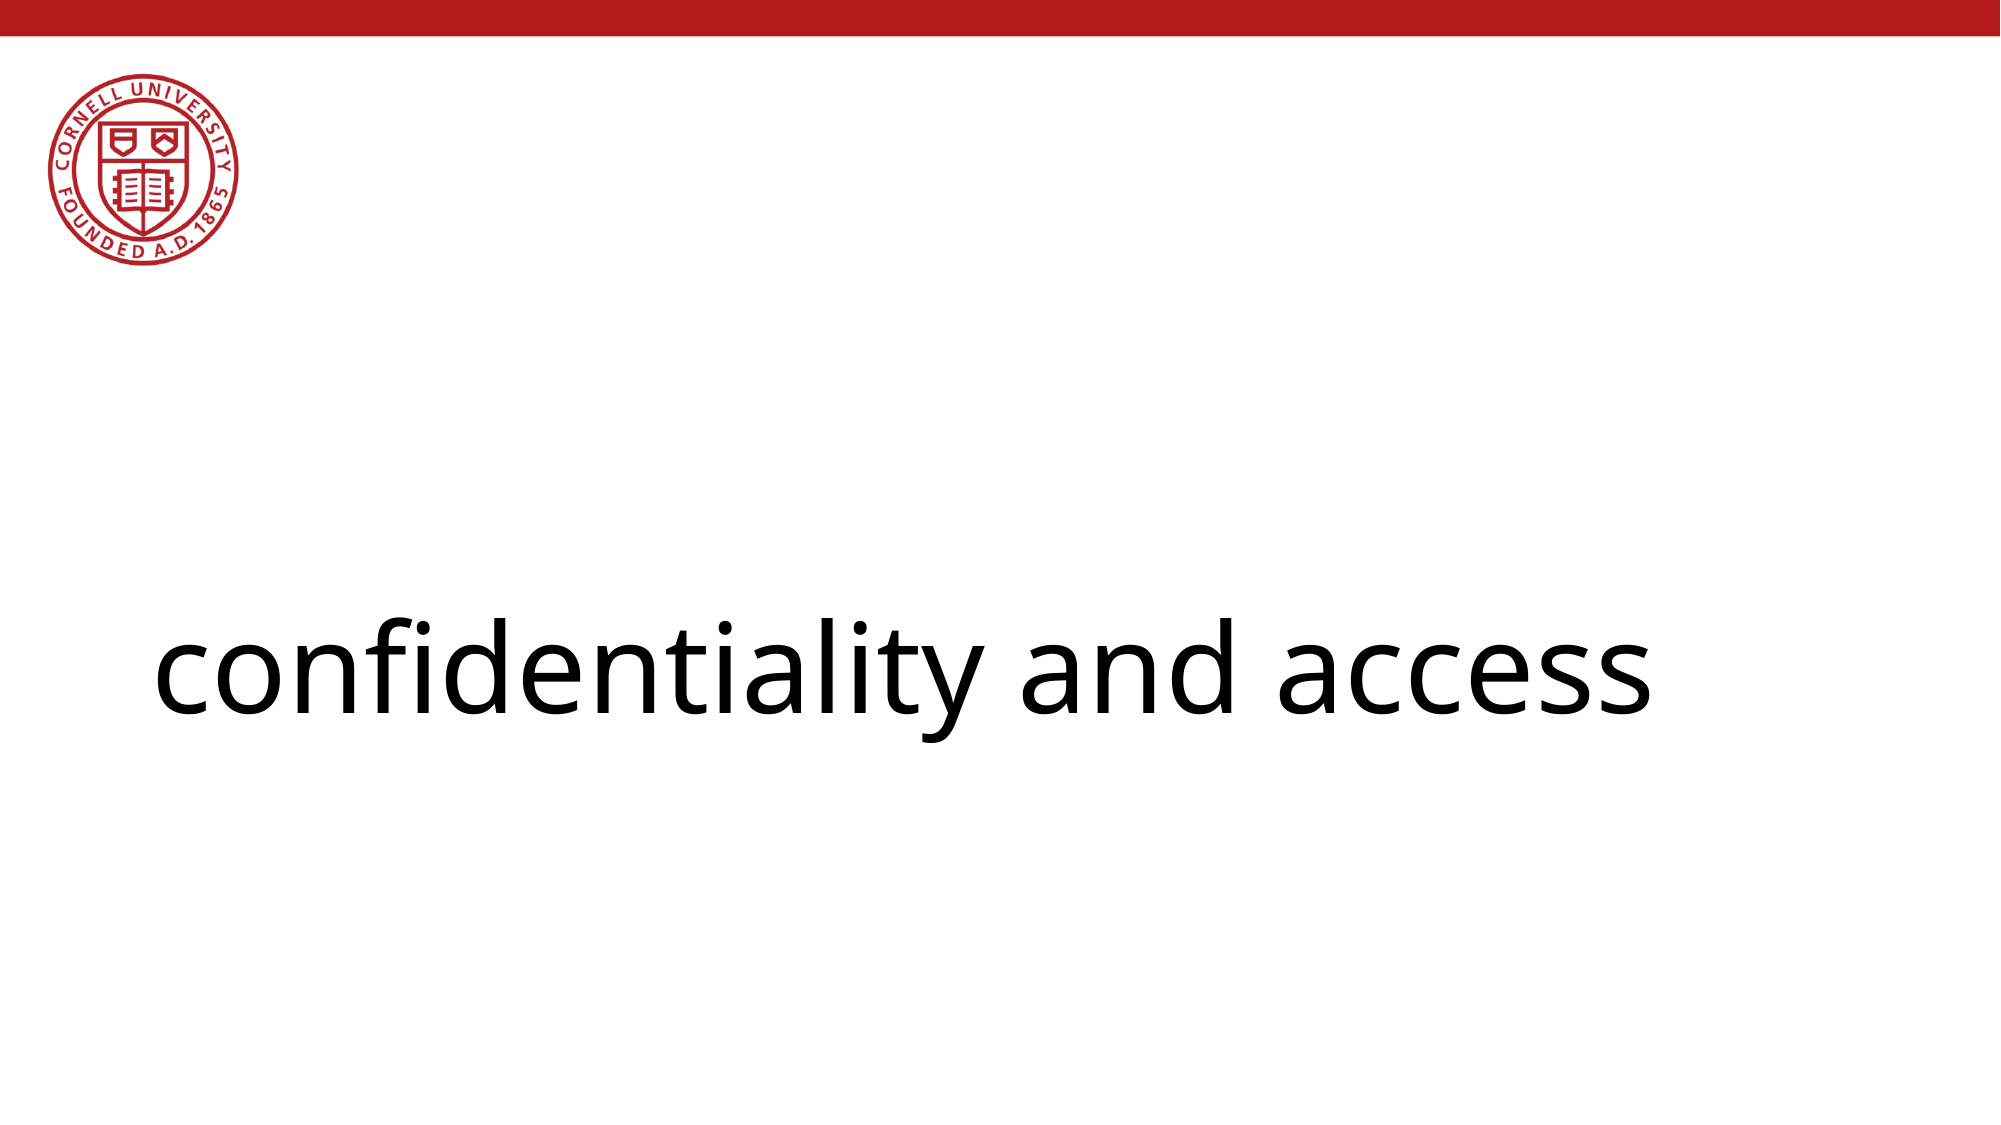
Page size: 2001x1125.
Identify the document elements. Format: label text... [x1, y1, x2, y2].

picture [39, 65, 267, 274]
title confidentiality and access [136, 280, 1862, 749]
